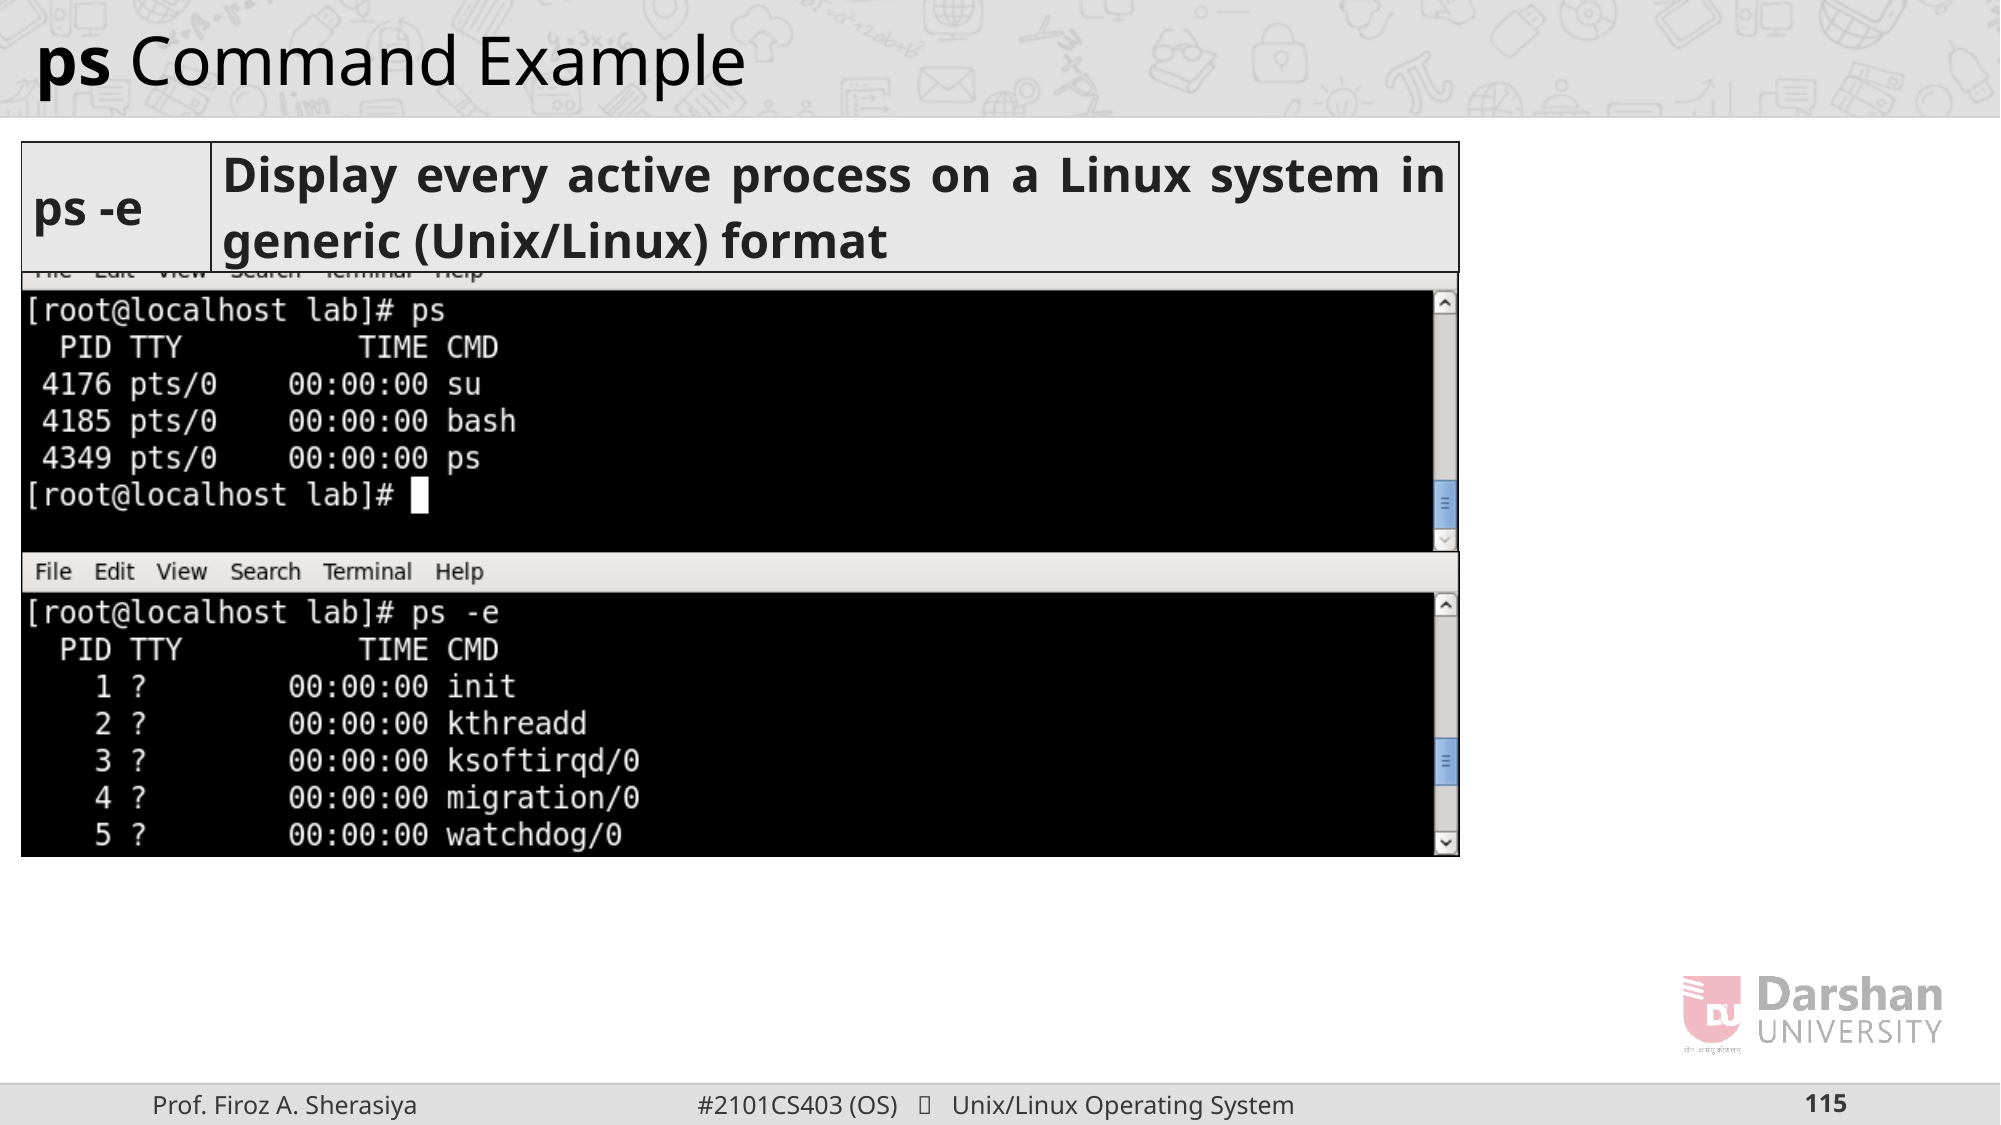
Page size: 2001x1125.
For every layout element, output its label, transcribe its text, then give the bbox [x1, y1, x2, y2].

table_cell Ignores case [1662, 951, 1963, 1079]
title ps Command Example [0, 0, 2000, 117]
picture [21, 249, 1460, 857]
table_header ps -e [22, 143, 210, 249]
table_header Display every active process on a Linux system in generic (Unix/Linux) format [212, 143, 1458, 249]
